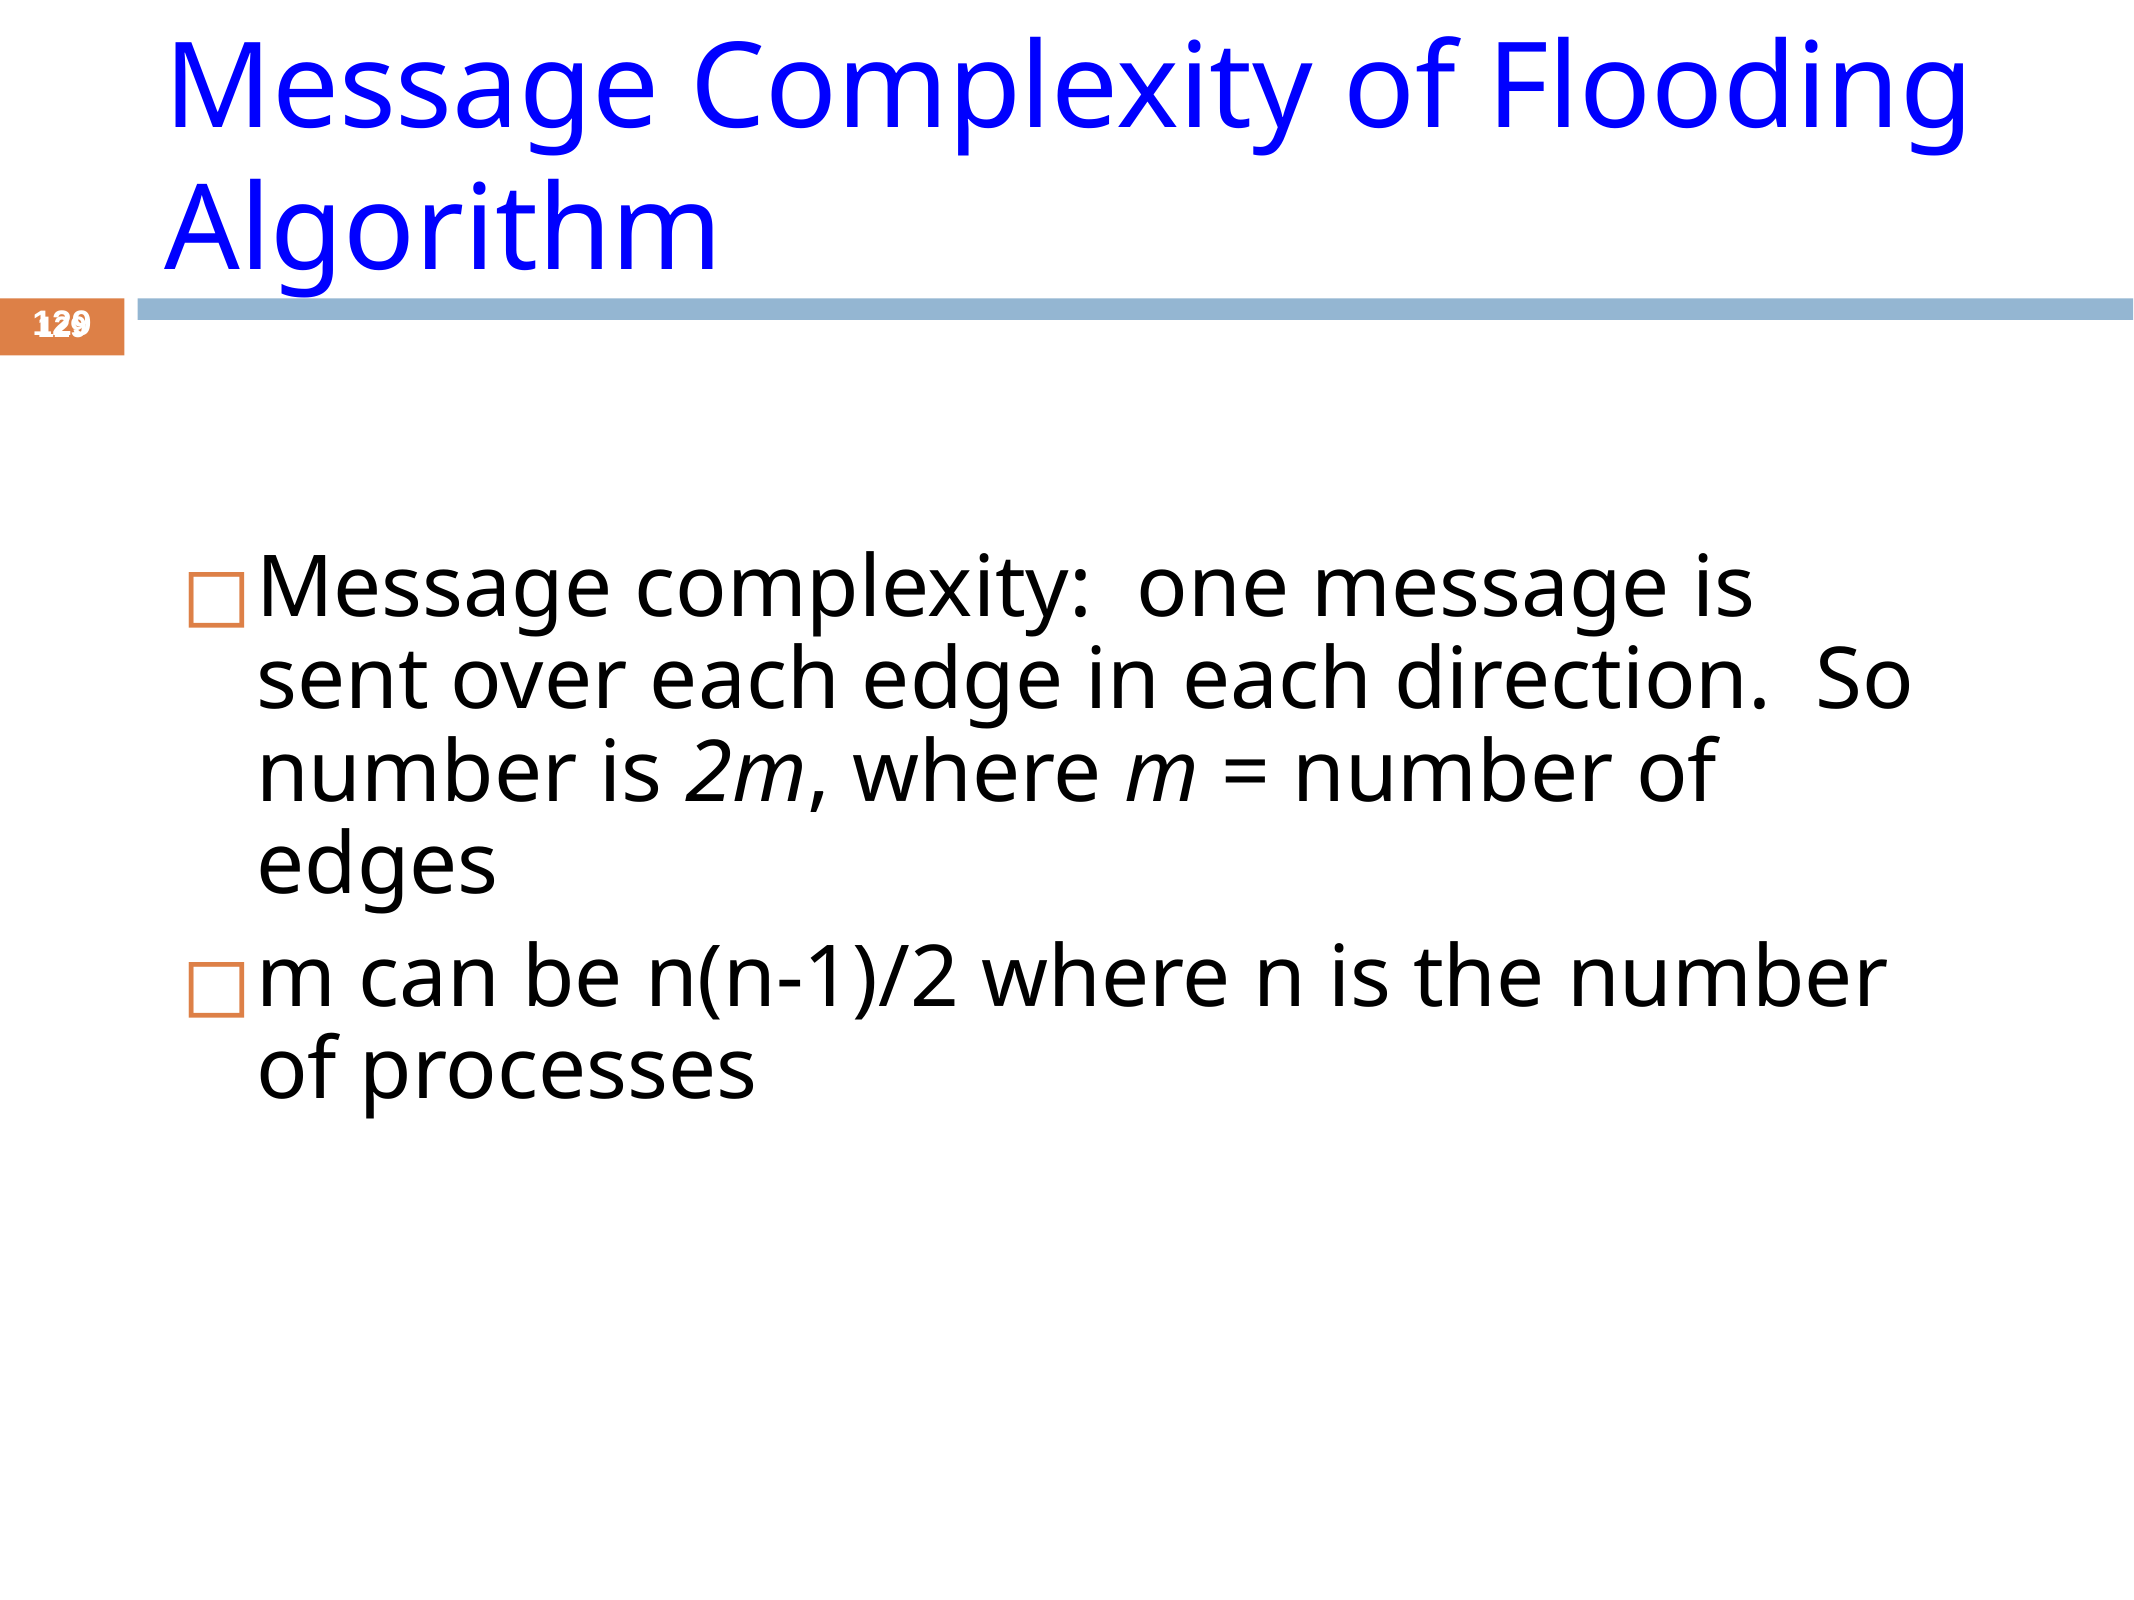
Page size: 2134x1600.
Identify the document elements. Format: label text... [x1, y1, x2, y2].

slide_number ‹#› [0, 296, 125, 354]
title Message Complexity of Flooding Algorithm [142, 35, 2046, 267]
list Message complexity: one message is sent over each edge in each direction. So number is 2m, where m = number of edges m can be n(n-1)/2 where n is the number of processes [159, 408, 1974, 1494]
